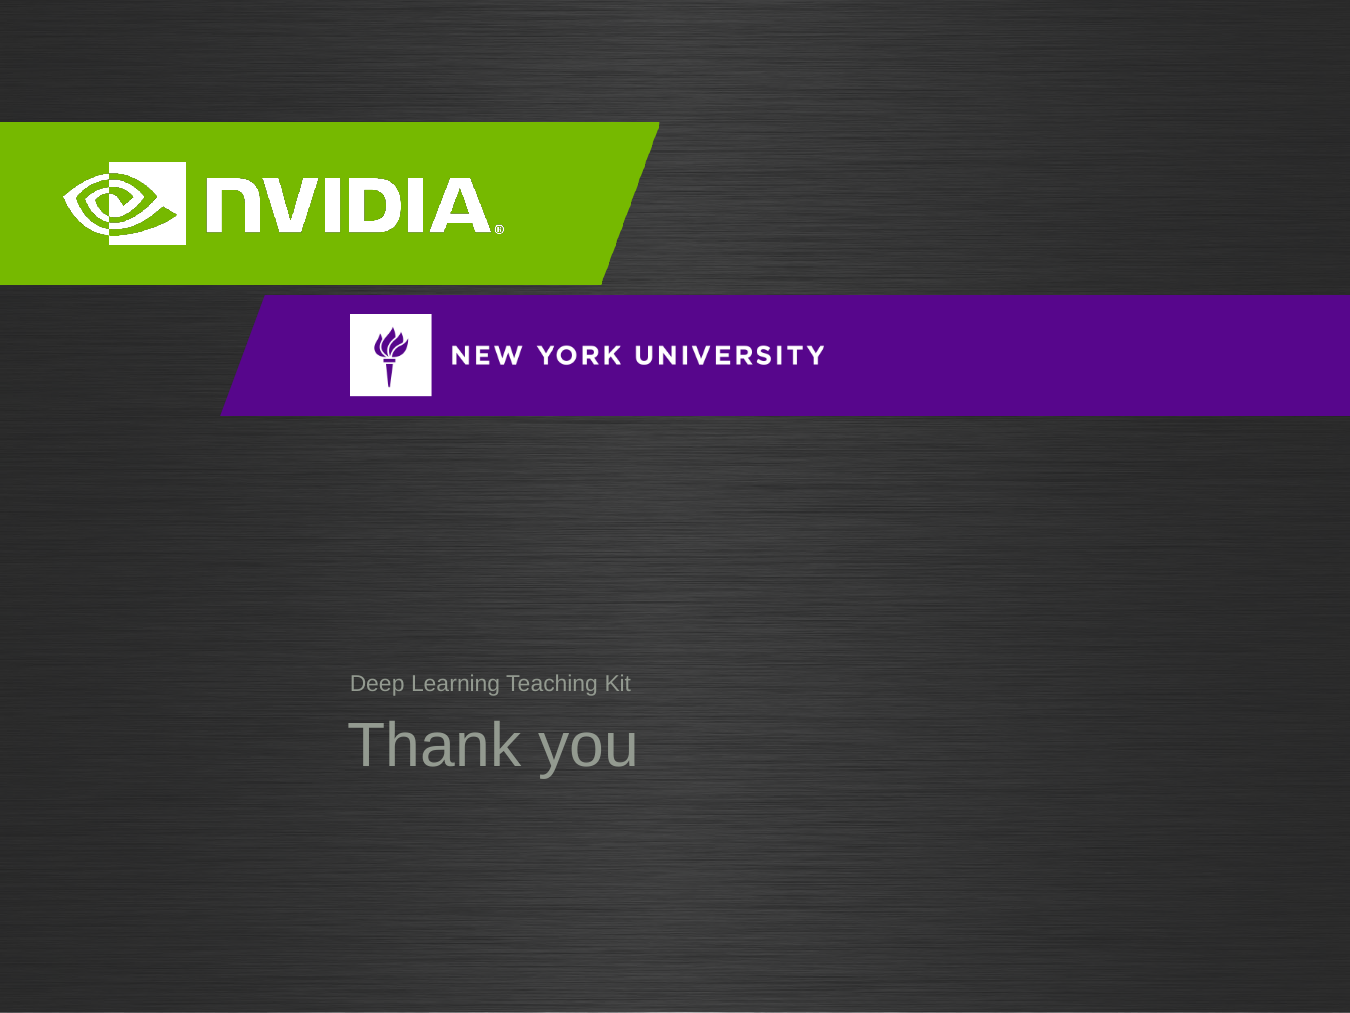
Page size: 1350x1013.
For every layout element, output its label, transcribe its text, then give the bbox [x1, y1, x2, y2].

title Thank you [332, 703, 1292, 788]
